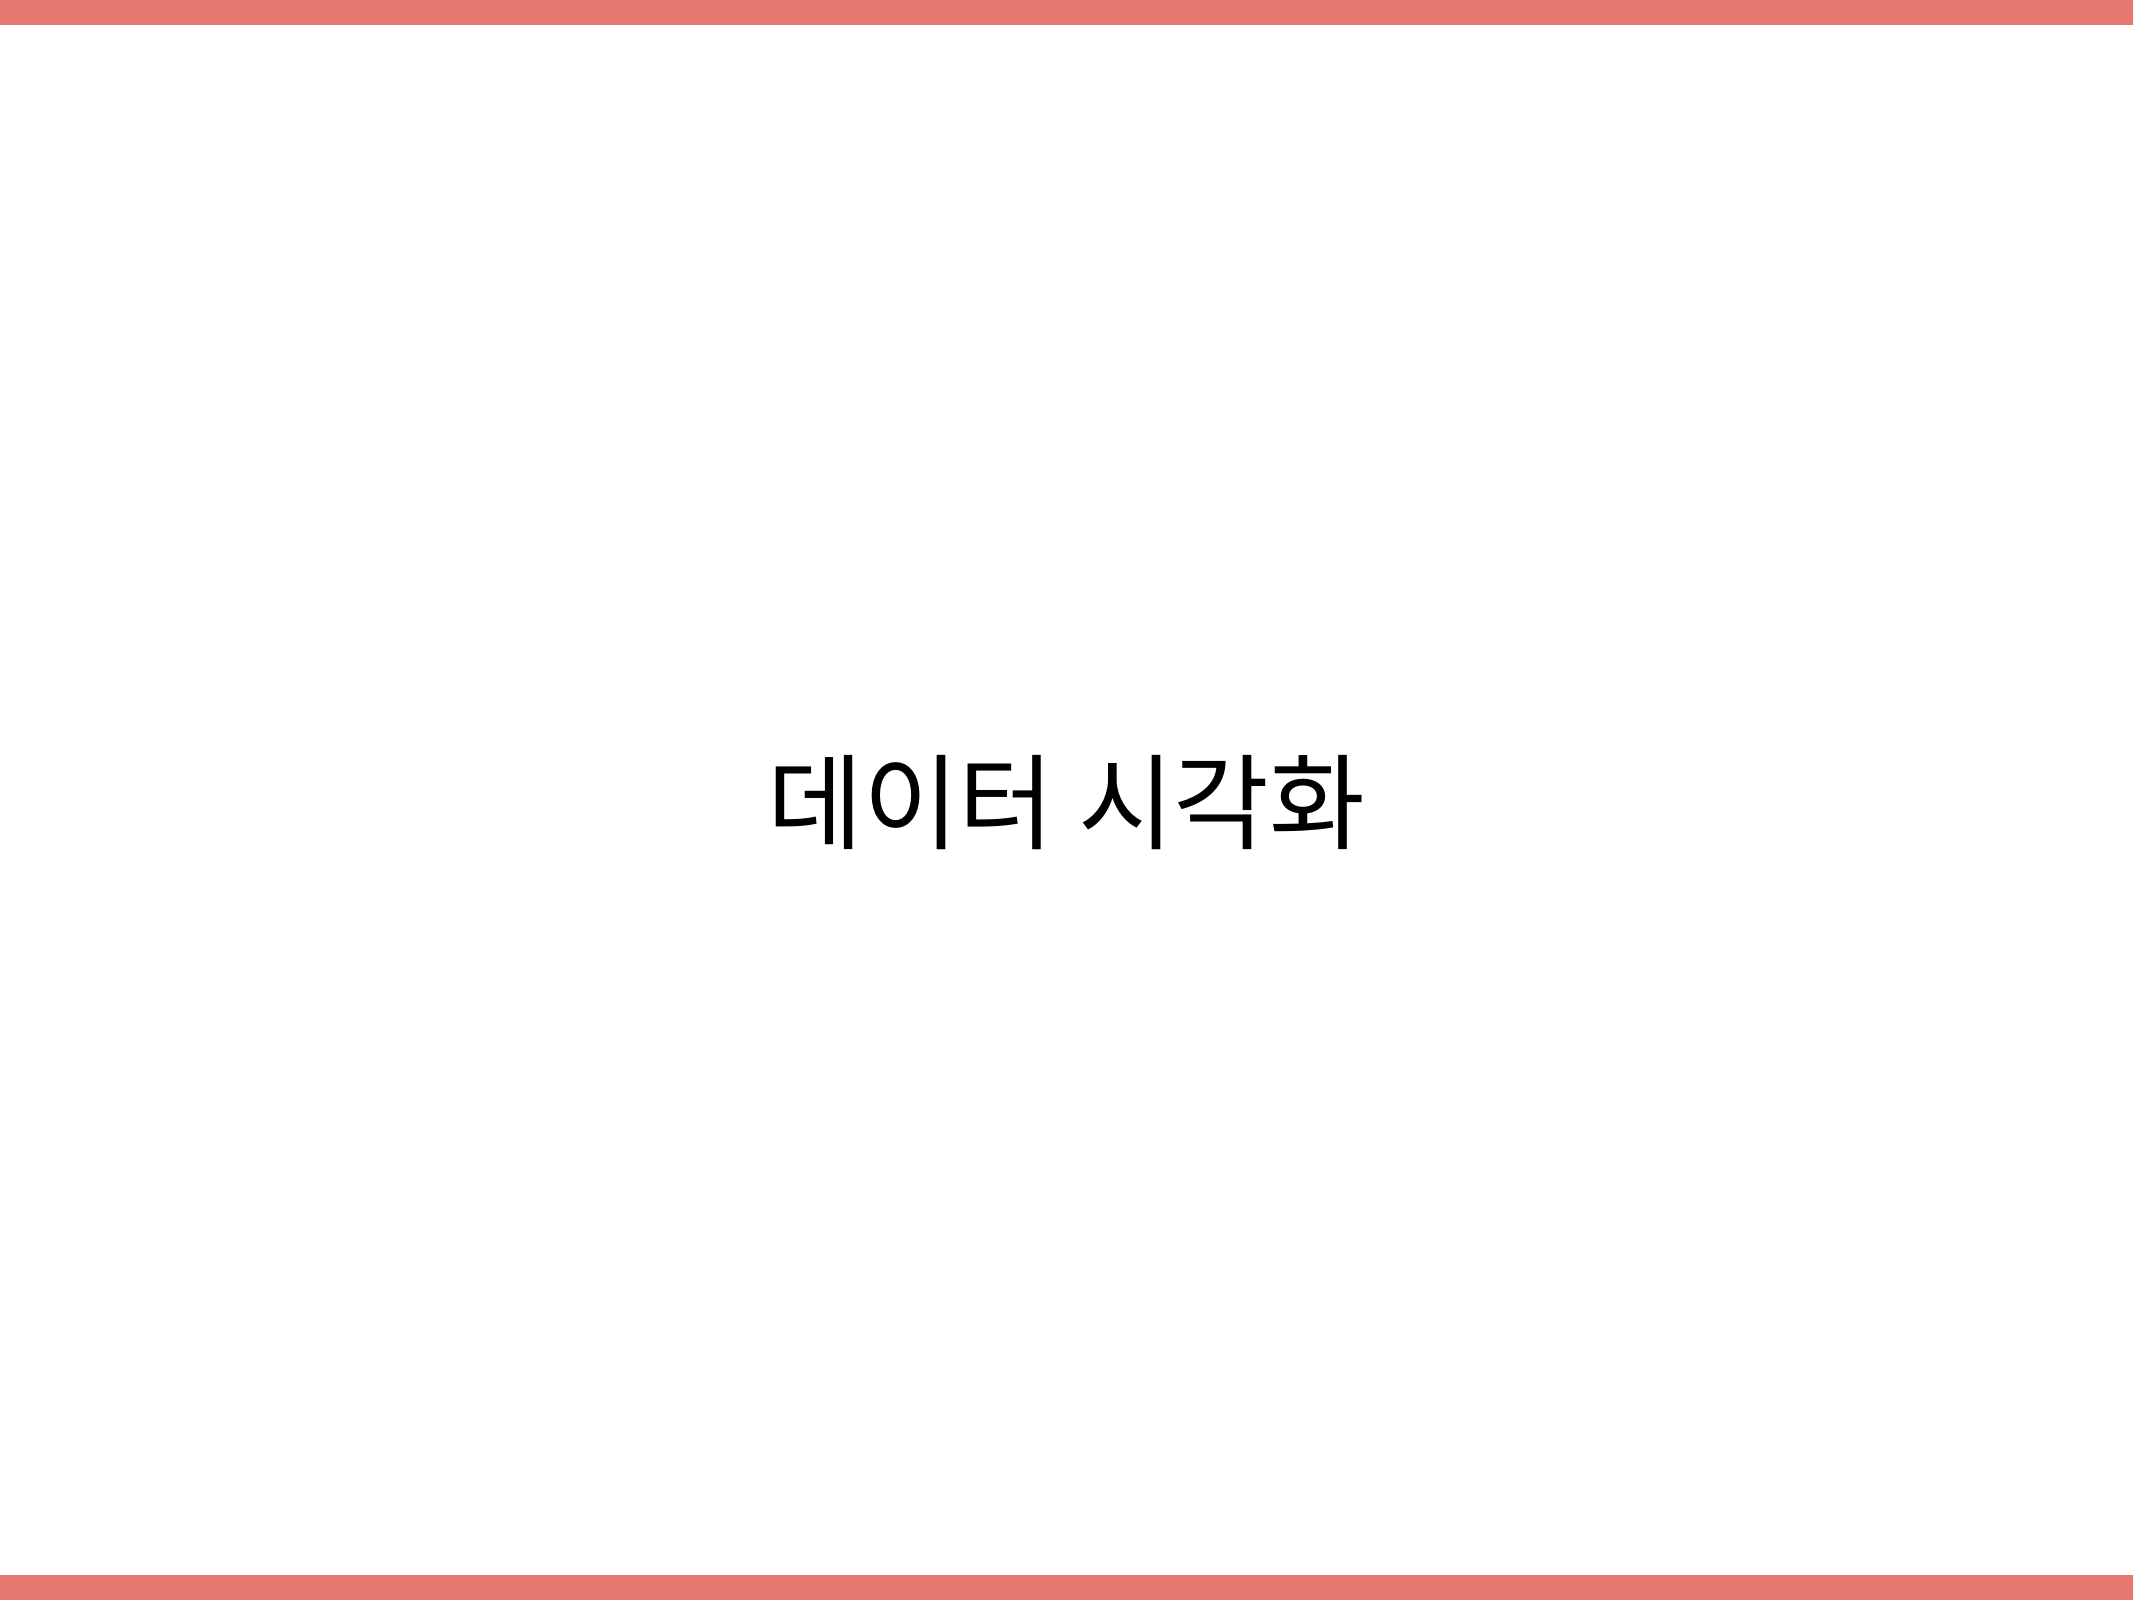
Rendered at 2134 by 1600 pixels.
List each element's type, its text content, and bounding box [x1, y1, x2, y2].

text_box 데이터 시각화 [758, 729, 1375, 871]
text_box [0, 1575, 2134, 1600]
text_box [0, 0, 2134, 25]
